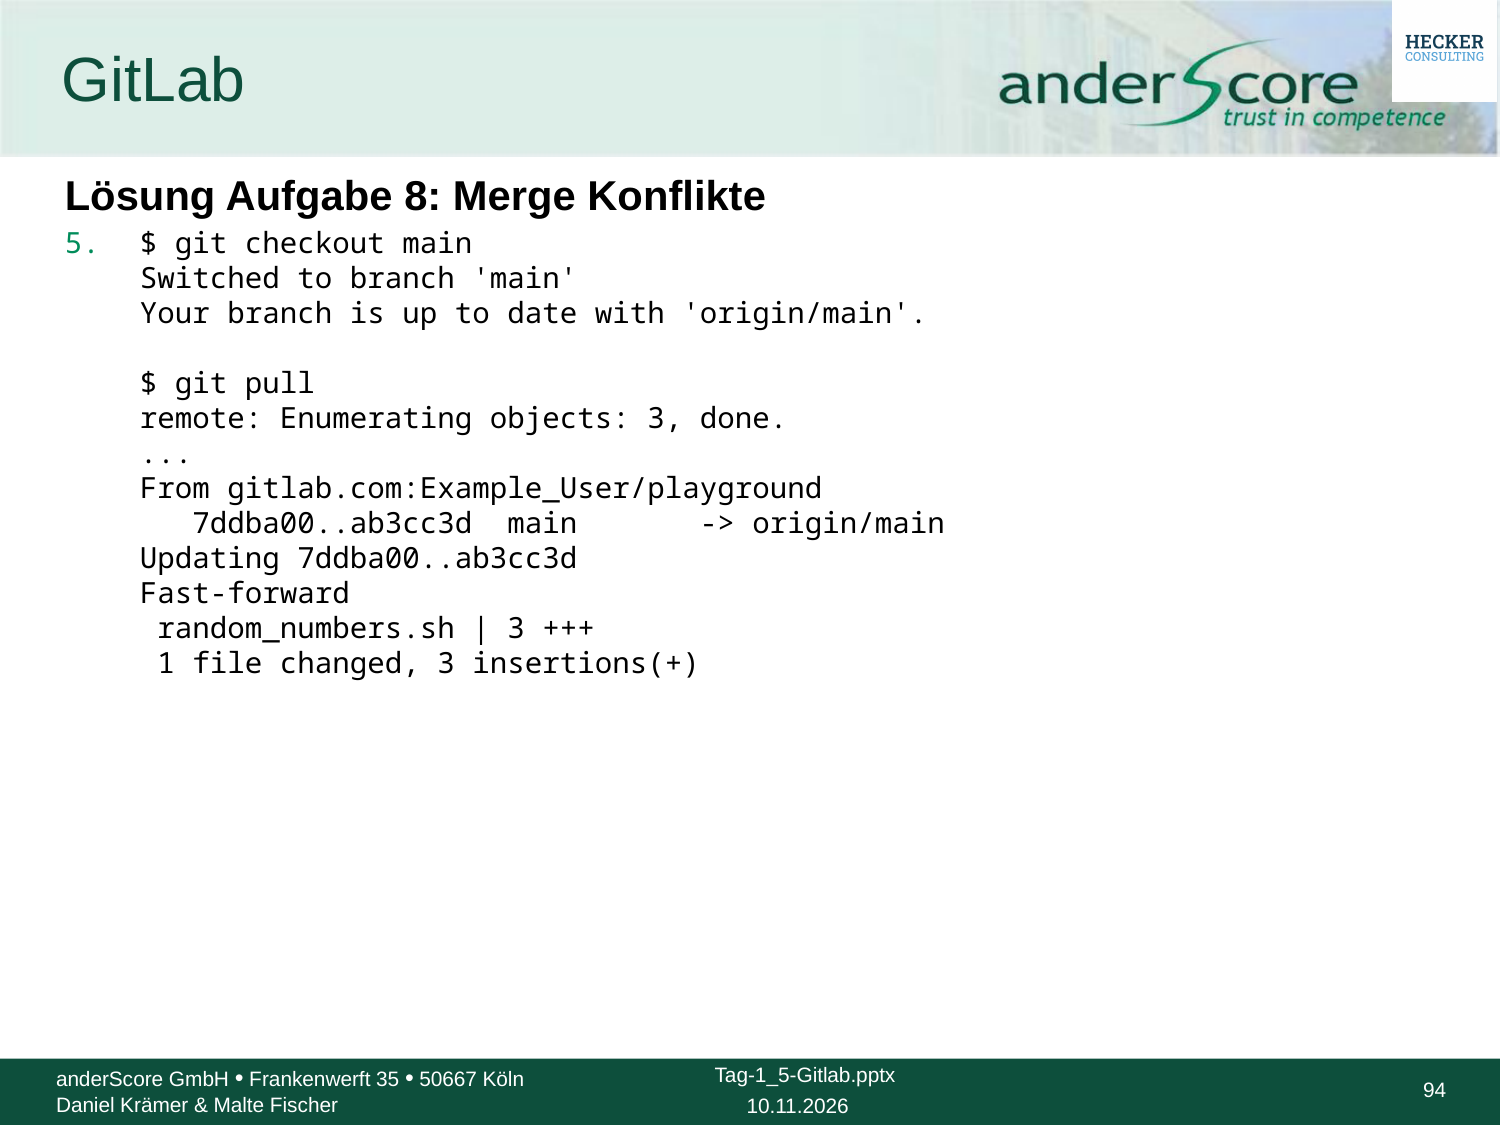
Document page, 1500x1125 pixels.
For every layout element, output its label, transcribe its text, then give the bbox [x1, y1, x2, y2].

list Lösung Aufgabe 8: Merge Konflikte $ git checkout main Switched to branch 'main' Your branch is up to date with 'origin/main'. $ git pull remote: Enumerating objects: 3, done. ... From gitlab.com:Example_User/playground 7ddba00..ab3cc3d main -> origin/main Updating 7ddba00..ab3cc3d Fast-forward random_numbers.sh | 3 +++ 1 file changed, 3 insertions(+) [49, 160, 1447, 1047]
title GitLab [46, 23, 975, 140]
picture [0, 0, 1500, 157]
